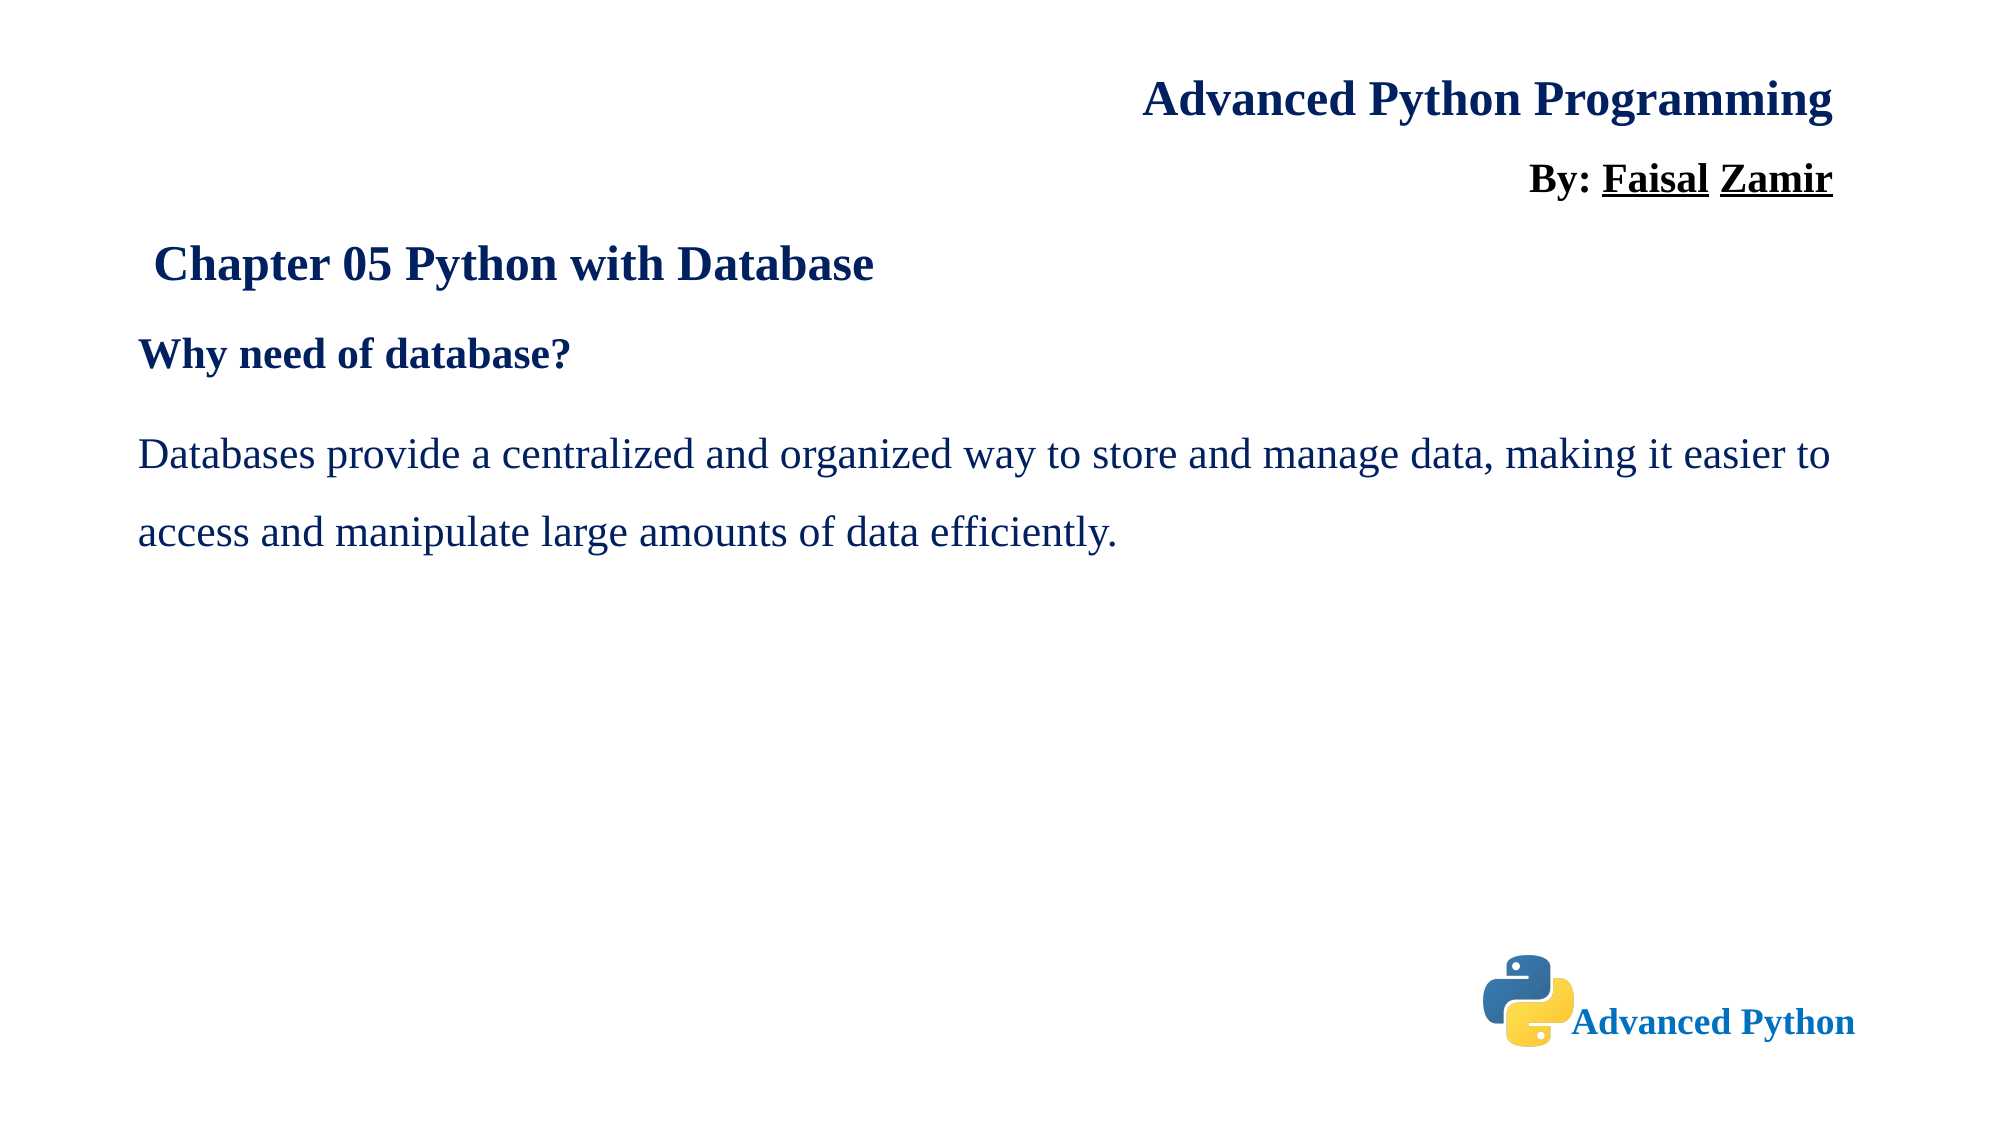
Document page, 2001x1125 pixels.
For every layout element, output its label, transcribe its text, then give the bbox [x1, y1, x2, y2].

text_box Advanced Python [1465, 955, 1971, 1062]
text_box Advanced Python Programming By: Faisal Zamir Chapter 05 Python with Database [138, 53, 1849, 273]
picture [1483, 955, 1574, 1047]
list Why need of database? Databases provide a centralized and organized way to store and manage data, making it easier to access and manipulate large amounts of data efficiently. [122, 291, 1848, 1062]
